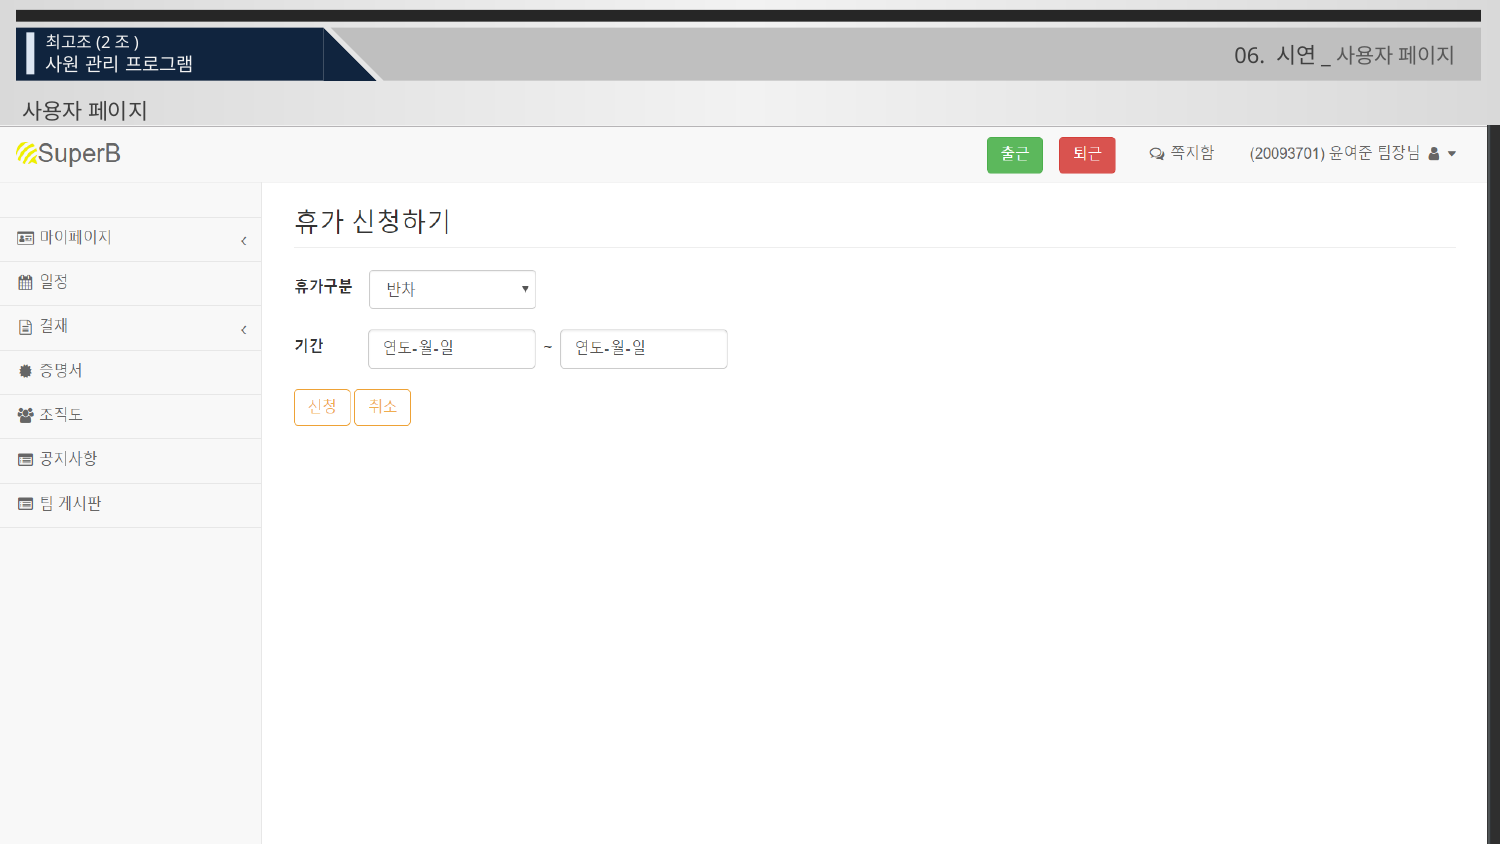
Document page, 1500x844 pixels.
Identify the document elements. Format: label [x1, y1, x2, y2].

text_box [7, 8, 1483, 125]
picture [0, 125, 1500, 844]
